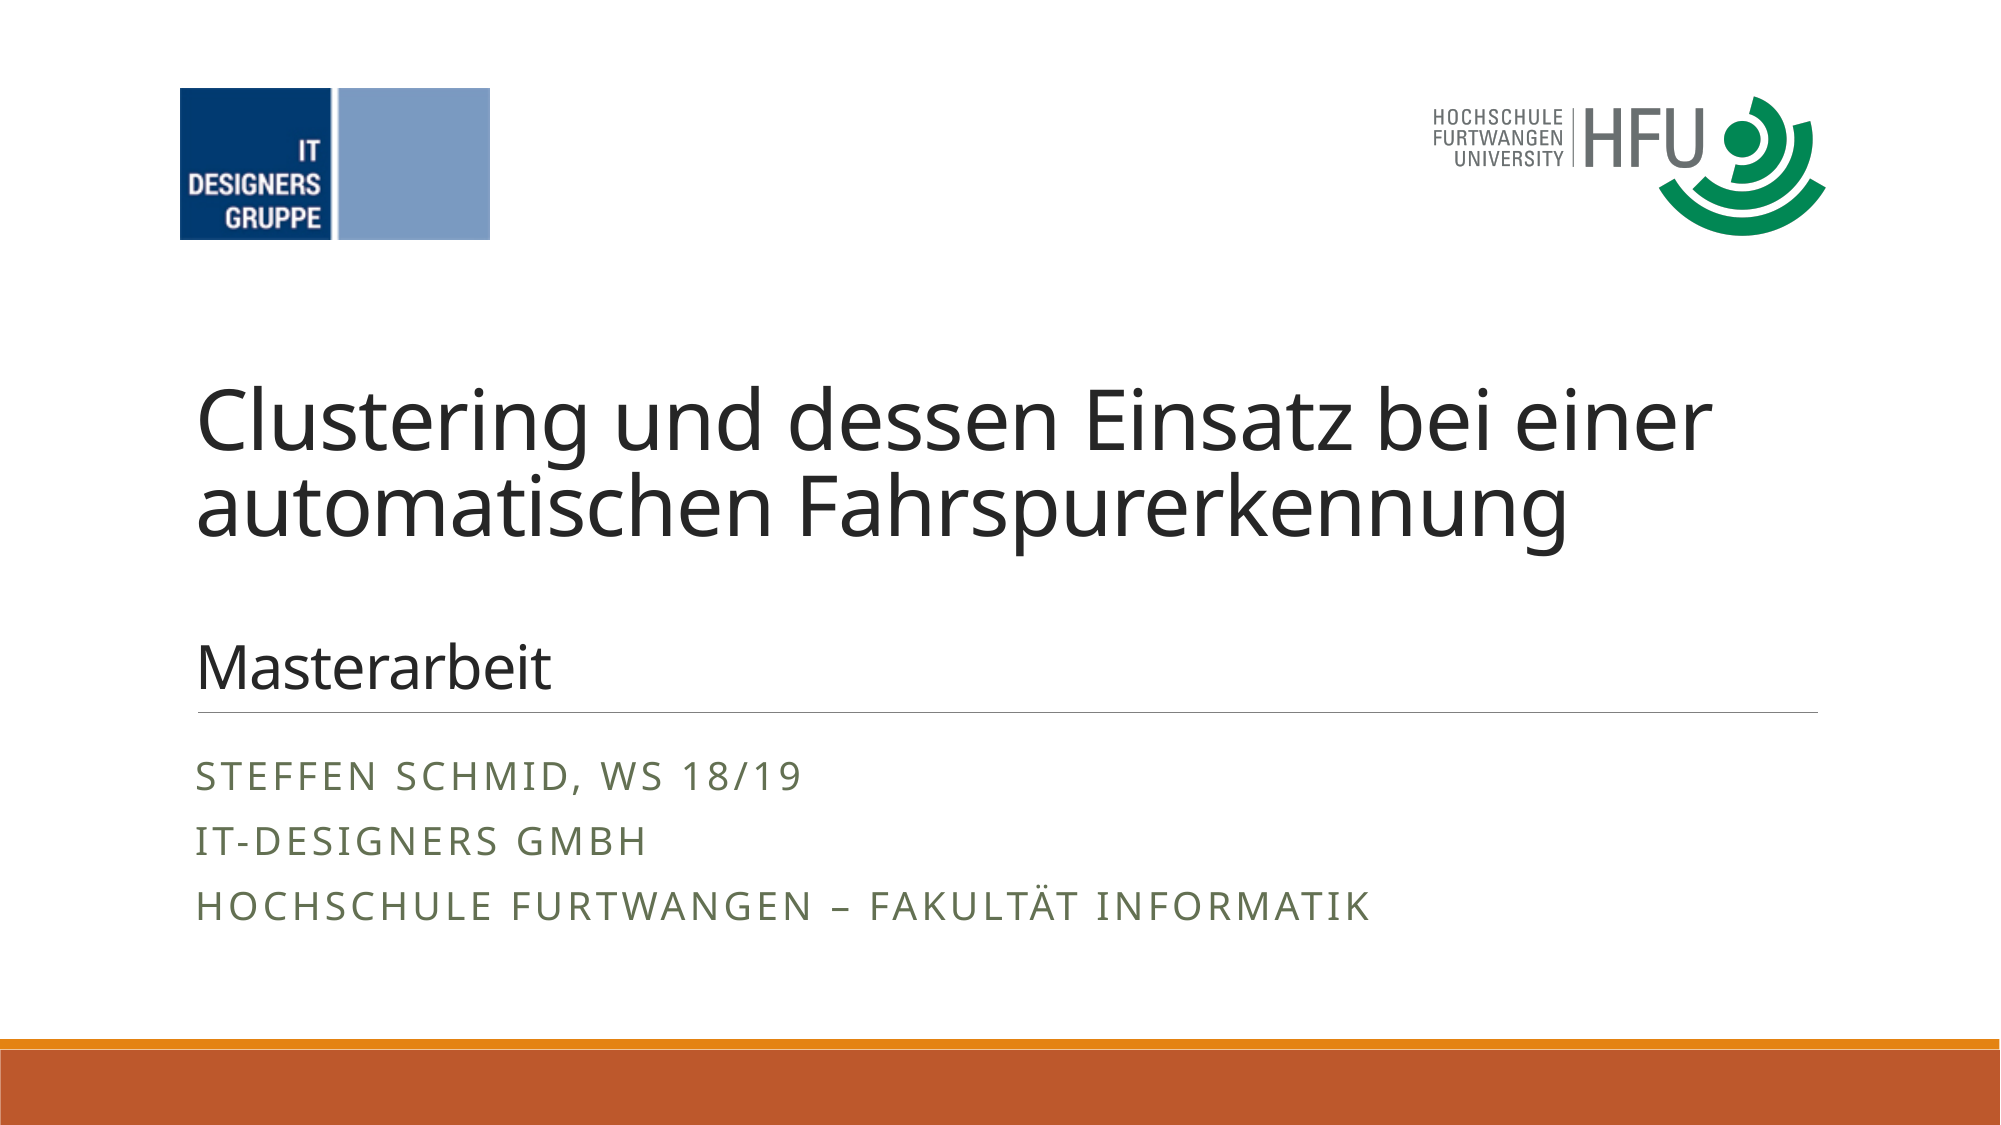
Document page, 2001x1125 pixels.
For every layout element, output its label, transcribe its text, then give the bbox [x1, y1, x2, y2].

subtitle STEFFEN SCHMID, WS 18/19 IT-DESIGNERS GMBH HOCHSCHULE FURTWANGEN – FAKULTÄT INFORMATIK [180, 749, 1830, 938]
picture [179, 87, 490, 240]
title Clustering und dessen Einsatz bei einer automatischen Fahrspurerkennung Masterarbeit [180, 316, 1830, 710]
picture [1430, 91, 1831, 240]
